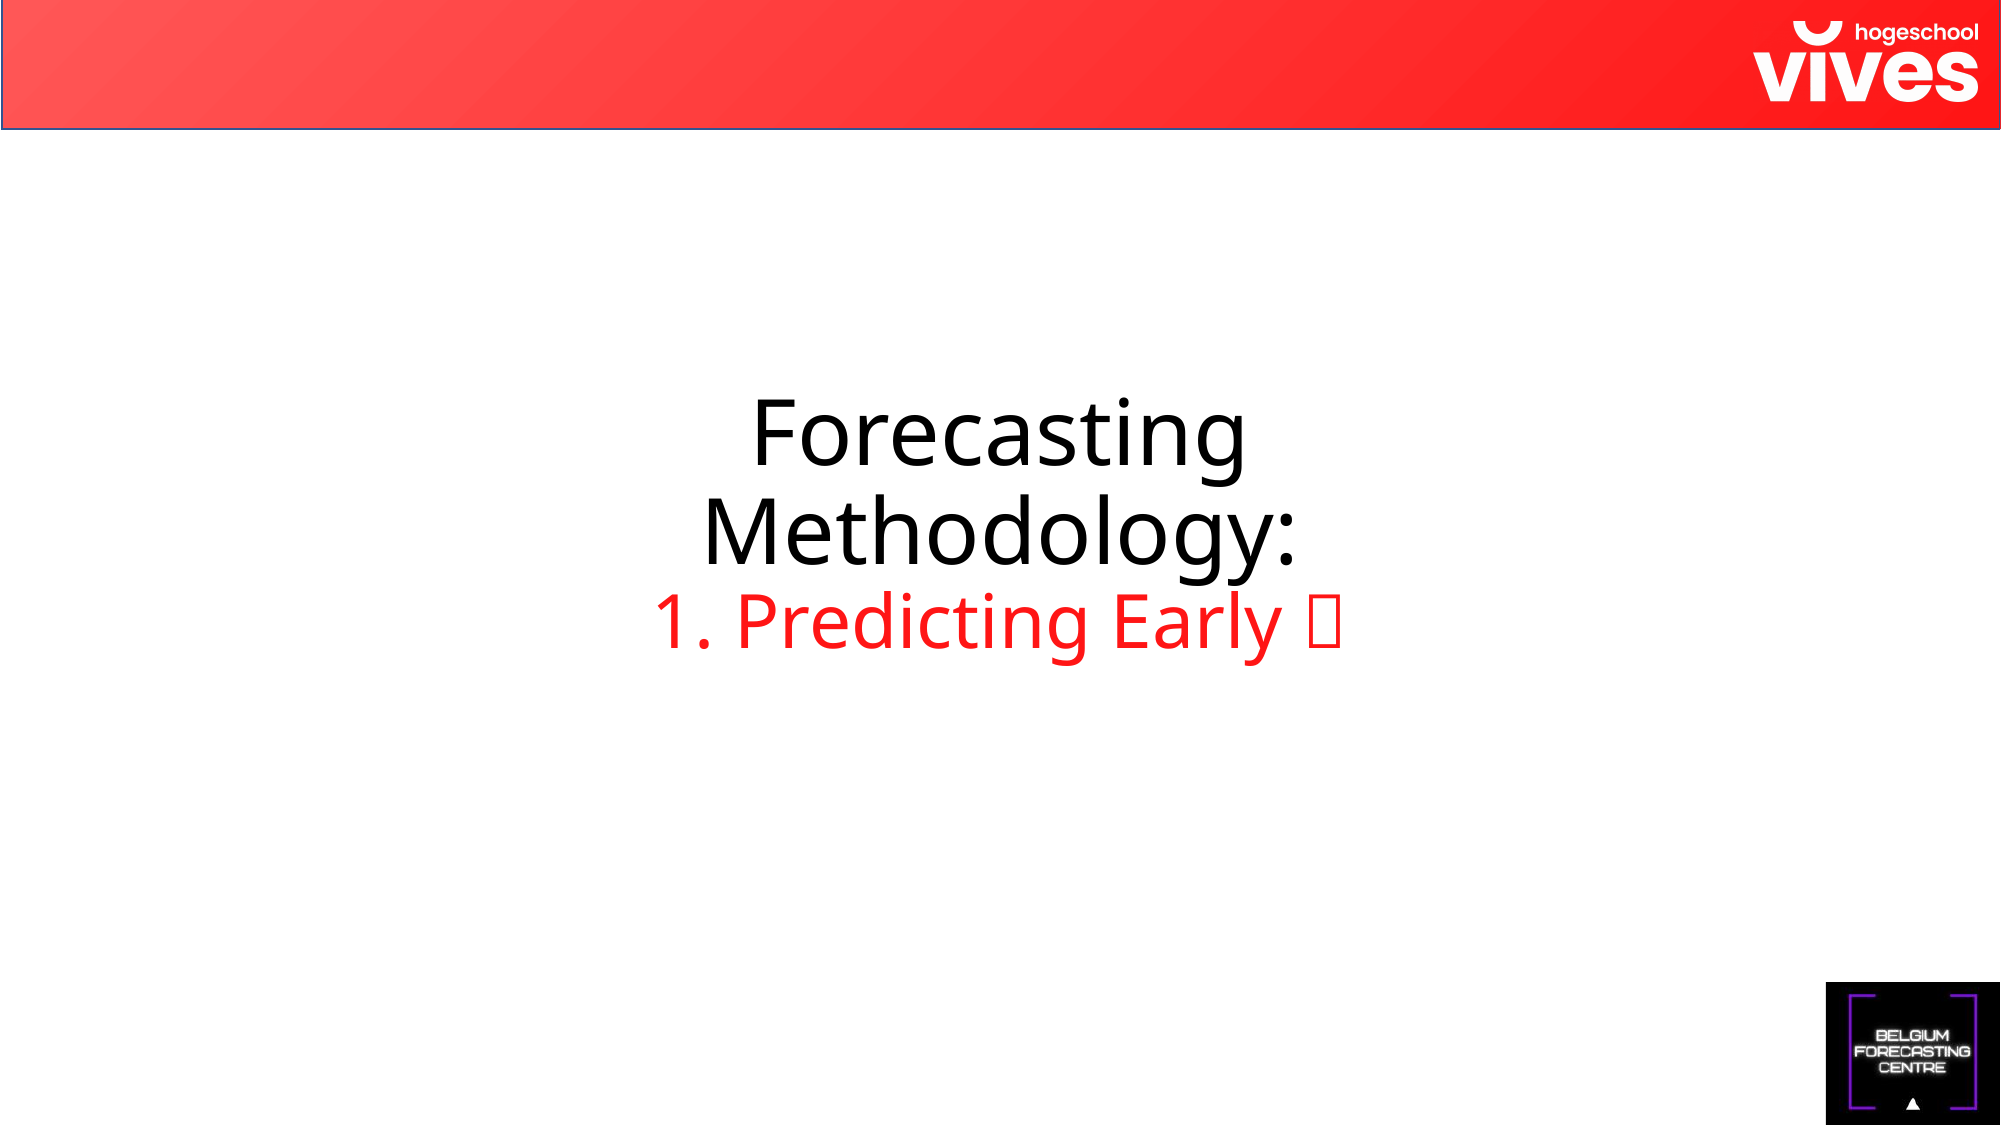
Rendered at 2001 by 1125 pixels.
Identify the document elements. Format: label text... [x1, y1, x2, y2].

title Forecasting Methodology: 1. Predicting Early ⏰ [479, 410, 1521, 763]
picture [1825, 982, 2000, 1125]
picture [1753, 21, 1978, 102]
